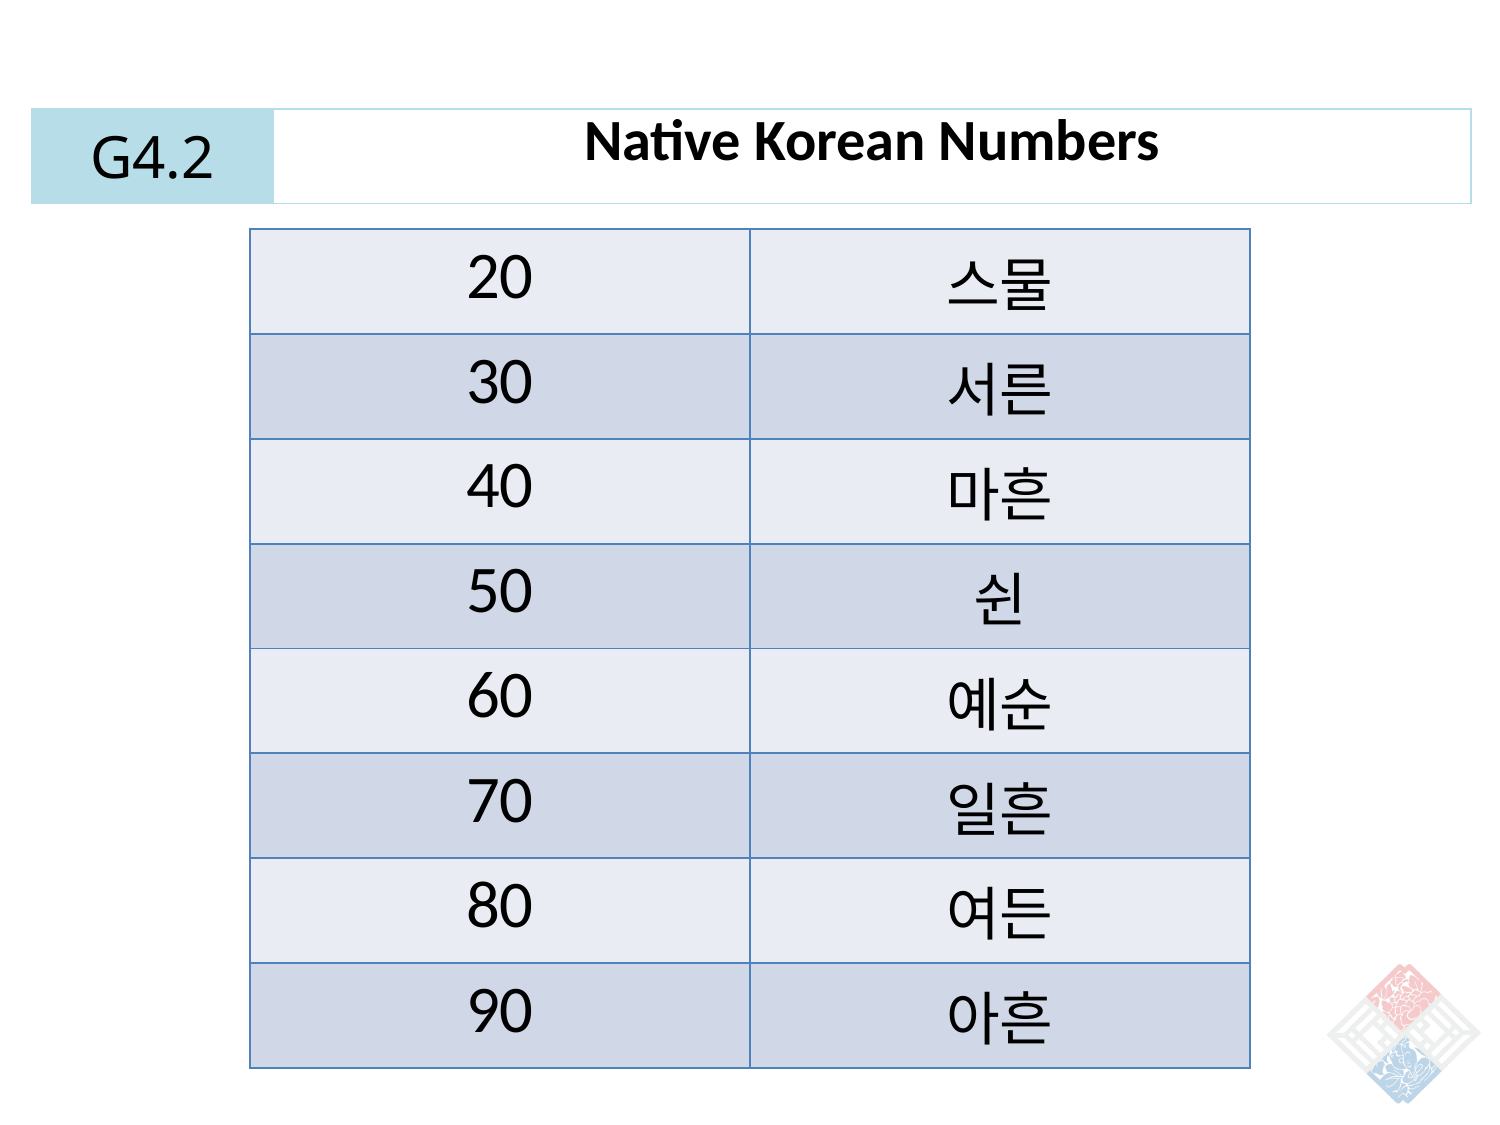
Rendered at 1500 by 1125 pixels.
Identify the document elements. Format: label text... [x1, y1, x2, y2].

table_cell 마흔 [751, 440, 1249, 543]
table_header Native Korean Numbers [274, 110, 1470, 203]
table_cell 일흔 [751, 754, 1249, 857]
table_cell 70 [251, 754, 749, 857]
text_box [1323, 956, 1484, 1112]
table_header 스물 [751, 230, 1249, 333]
table_header G4.2 [32, 110, 272, 203]
table_header 20 [251, 230, 749, 333]
table_cell 80 [251, 859, 749, 962]
table_cell 아흔 [751, 964, 1249, 1067]
table_cell 60 [251, 649, 749, 752]
table_cell 예순 [751, 649, 1249, 752]
table_cell 50 [251, 545, 749, 648]
table_cell 쉰 [751, 545, 1249, 648]
table_cell 서른 [751, 335, 1249, 438]
table_cell 40 [251, 440, 749, 543]
table_cell 30 [251, 335, 749, 438]
table_cell 90 [251, 964, 749, 1067]
table_cell 여든 [751, 859, 1249, 962]
